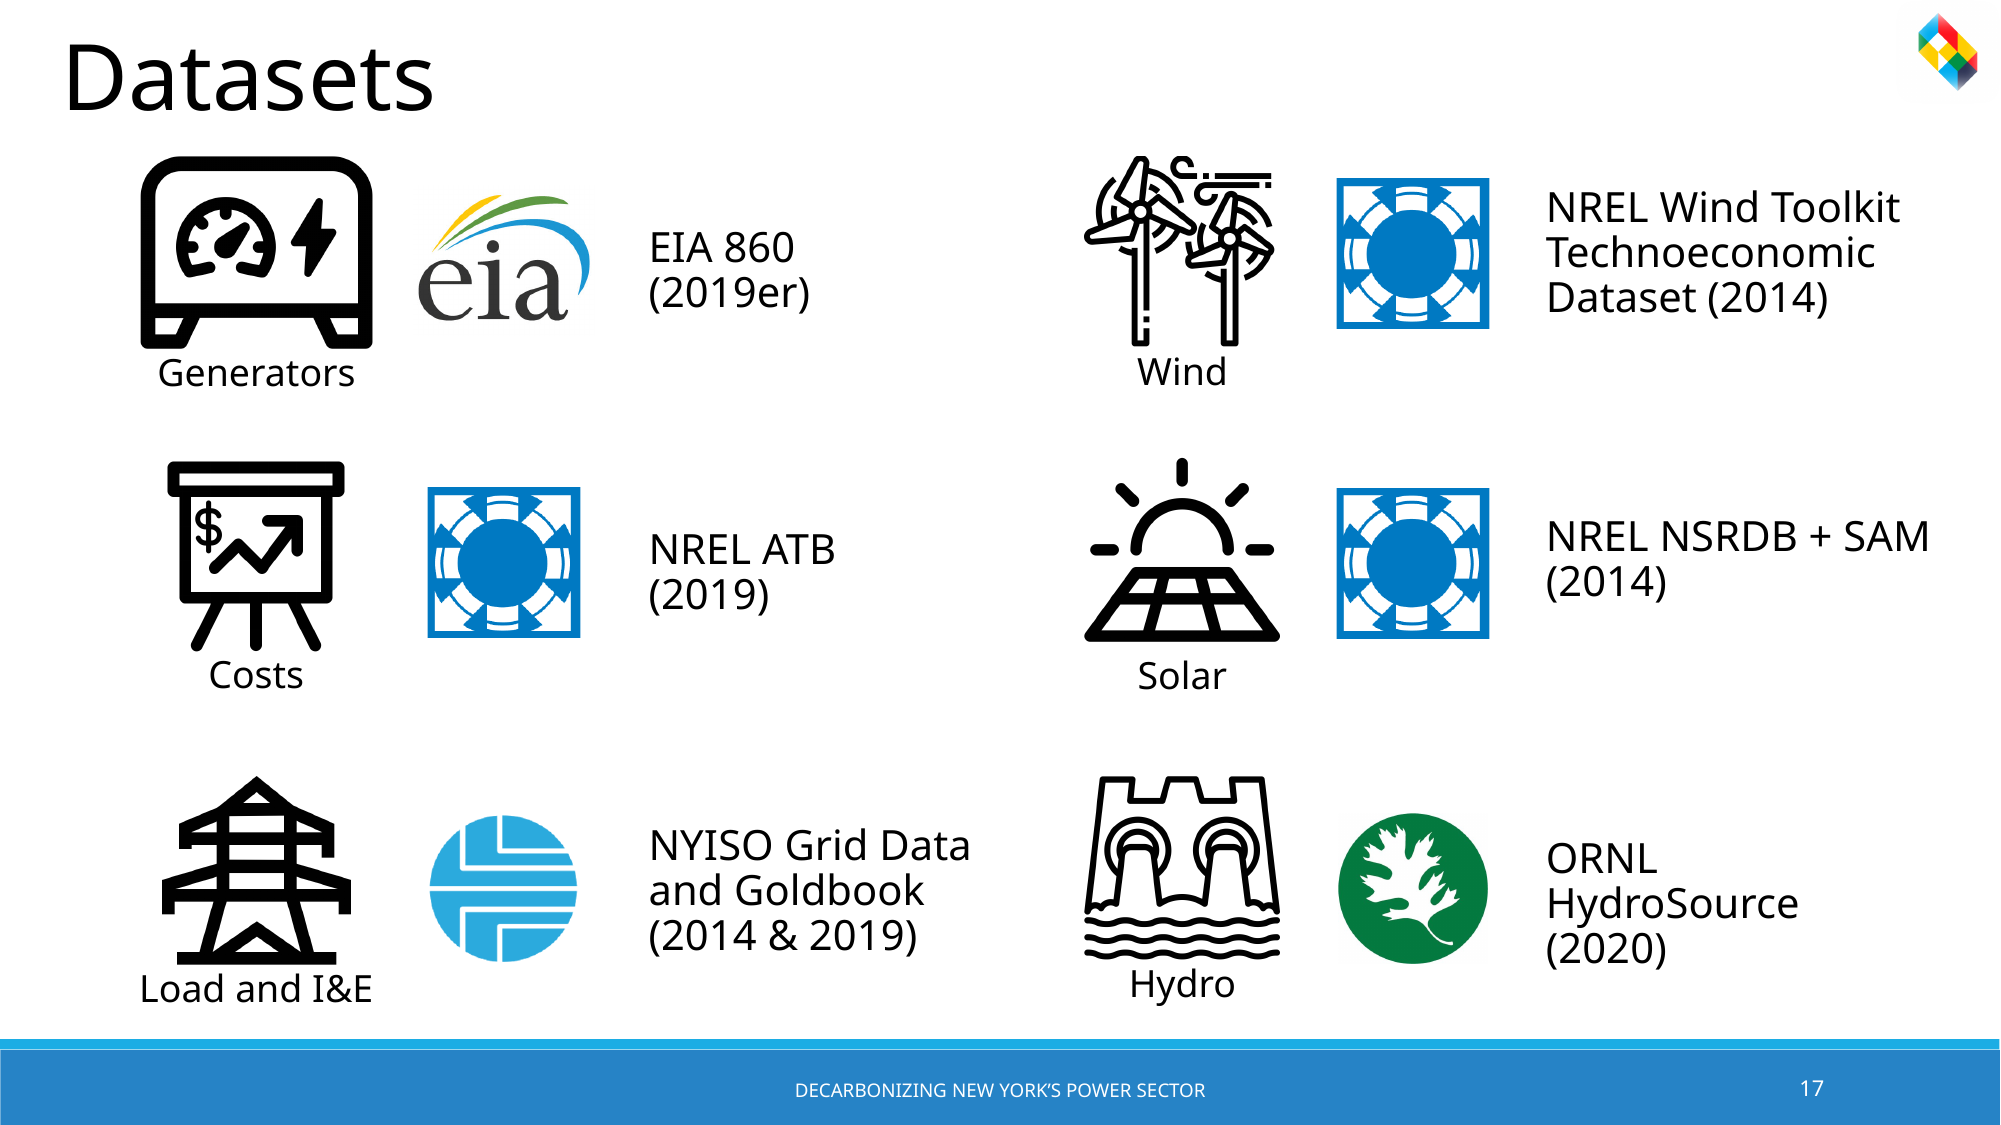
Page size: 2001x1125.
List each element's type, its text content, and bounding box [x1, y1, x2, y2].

footer Decarbonizing New York’s Power Sector [604, 1059, 1396, 1120]
picture [1336, 178, 1490, 330]
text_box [1079, 155, 1286, 402]
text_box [164, 457, 361, 705]
text_box ORNL HydroSource (2020) [1531, 830, 1926, 947]
text_box Datasets [46, 23, 1772, 242]
text_box NYISO Grid Data and Goldbook (2014 & 2019) [633, 816, 1005, 961]
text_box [1068, 452, 1297, 706]
picture [425, 812, 583, 964]
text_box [133, 154, 380, 403]
picture [1894, 0, 2000, 106]
picture [413, 184, 595, 336]
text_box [1068, 769, 1297, 1014]
text_box NREL ATB (2019) [633, 521, 861, 604]
text_box NREL NSRDB + SAM (2014) [1531, 507, 1994, 619]
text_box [133, 769, 380, 1019]
text_box NREL Wind Toolkit Technoeconomic Dataset (2014) [1531, 178, 1994, 329]
text_box EIA 860 (2019er) [633, 219, 833, 302]
picture [427, 486, 581, 638]
slide_number 17 [1624, 1059, 1840, 1120]
picture [1337, 812, 1489, 964]
picture [1336, 487, 1490, 639]
